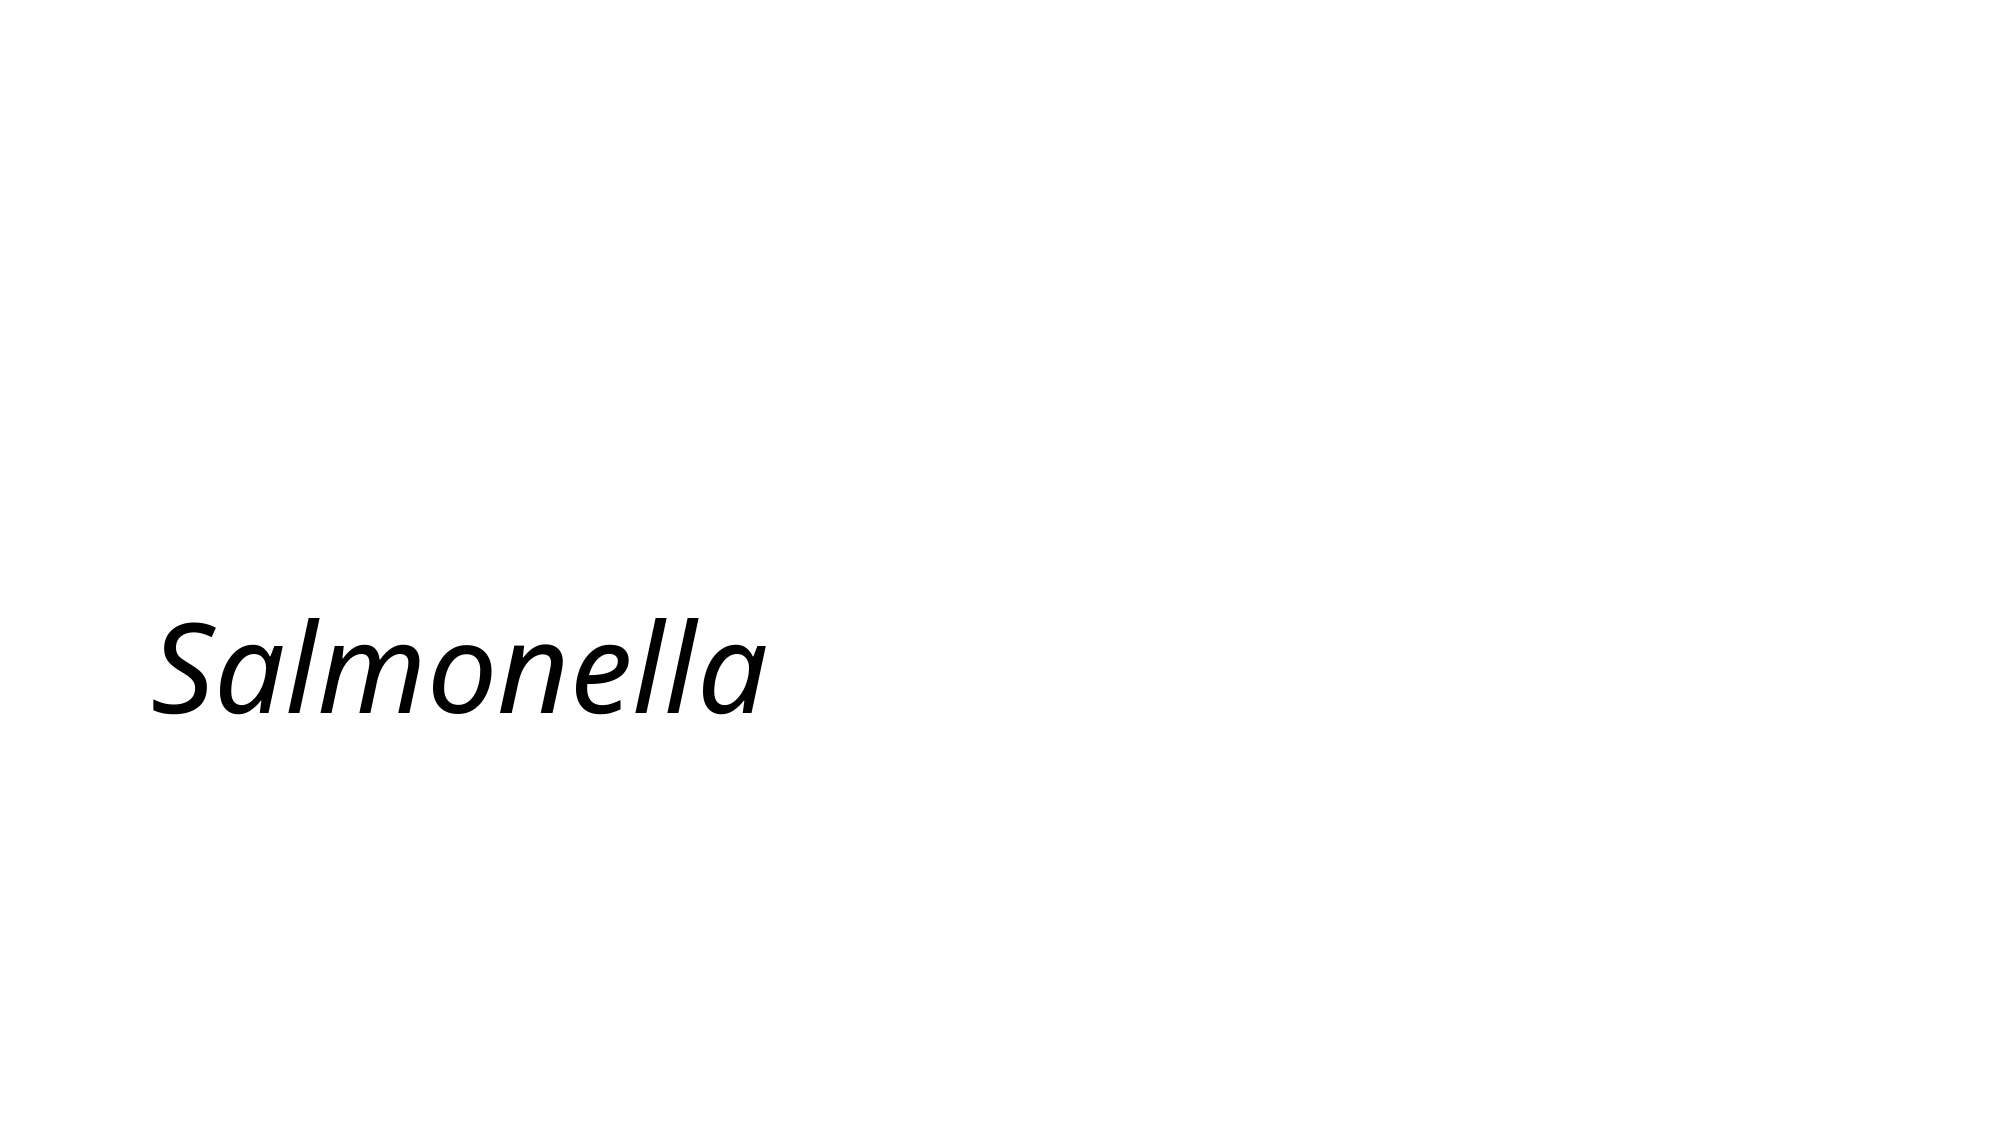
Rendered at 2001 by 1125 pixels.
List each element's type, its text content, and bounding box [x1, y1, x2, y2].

title Salmonella [136, 280, 1862, 749]
